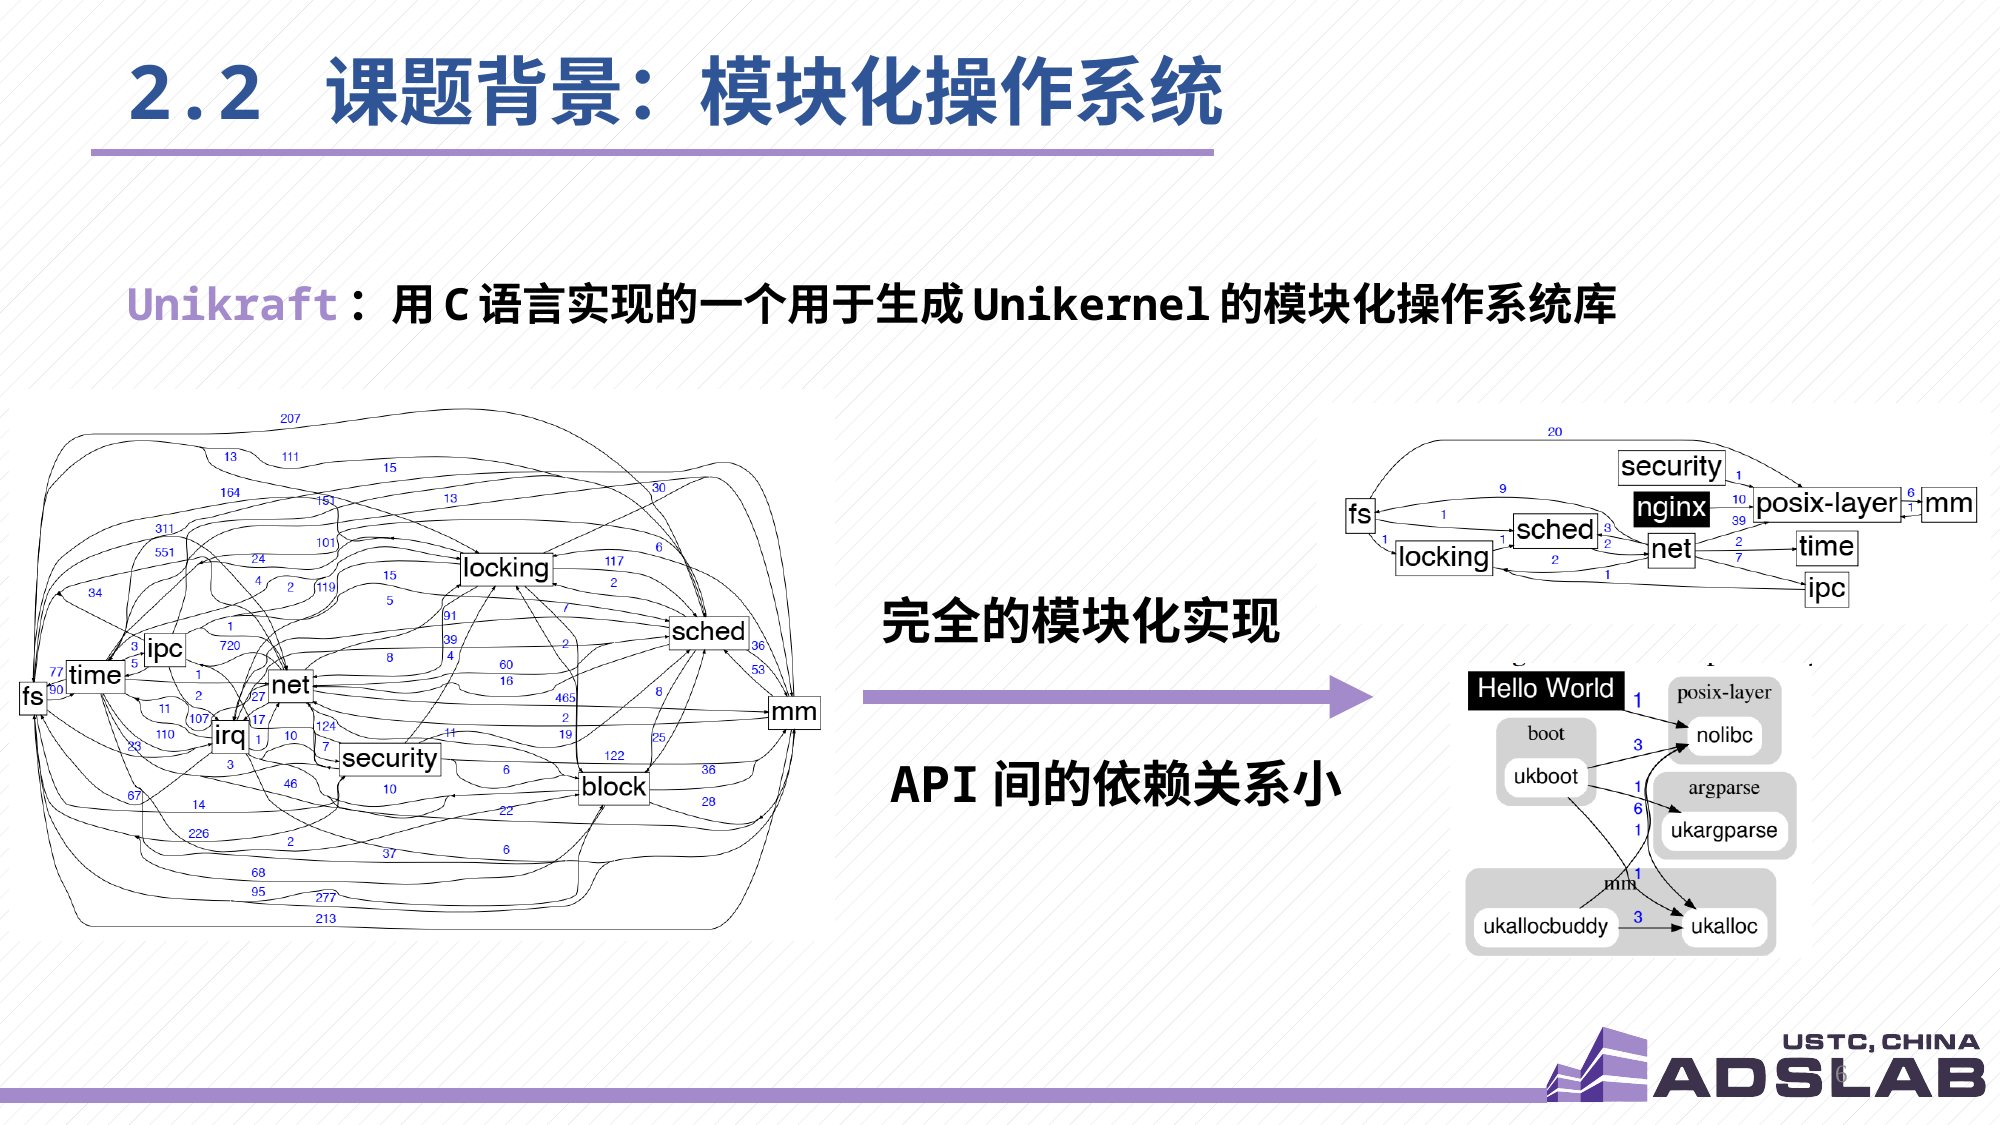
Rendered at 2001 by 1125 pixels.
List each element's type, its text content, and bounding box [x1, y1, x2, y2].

picture [1450, 663, 1812, 958]
picture [1317, 403, 1991, 624]
text_box [0, 1088, 1547, 1103]
title 2.2 课题背景：模块化操作系统 [112, 38, 1838, 152]
picture [9, 389, 835, 941]
text_box 完全的模块化实现 [866, 582, 1335, 658]
text_box API间的依赖关系小 [845, 745, 1390, 820]
list Unikraft：用C语言实现的一个用于生成Unikernel的模块化操作系统库 [112, 274, 1789, 364]
picture [1540, 1024, 1991, 1103]
